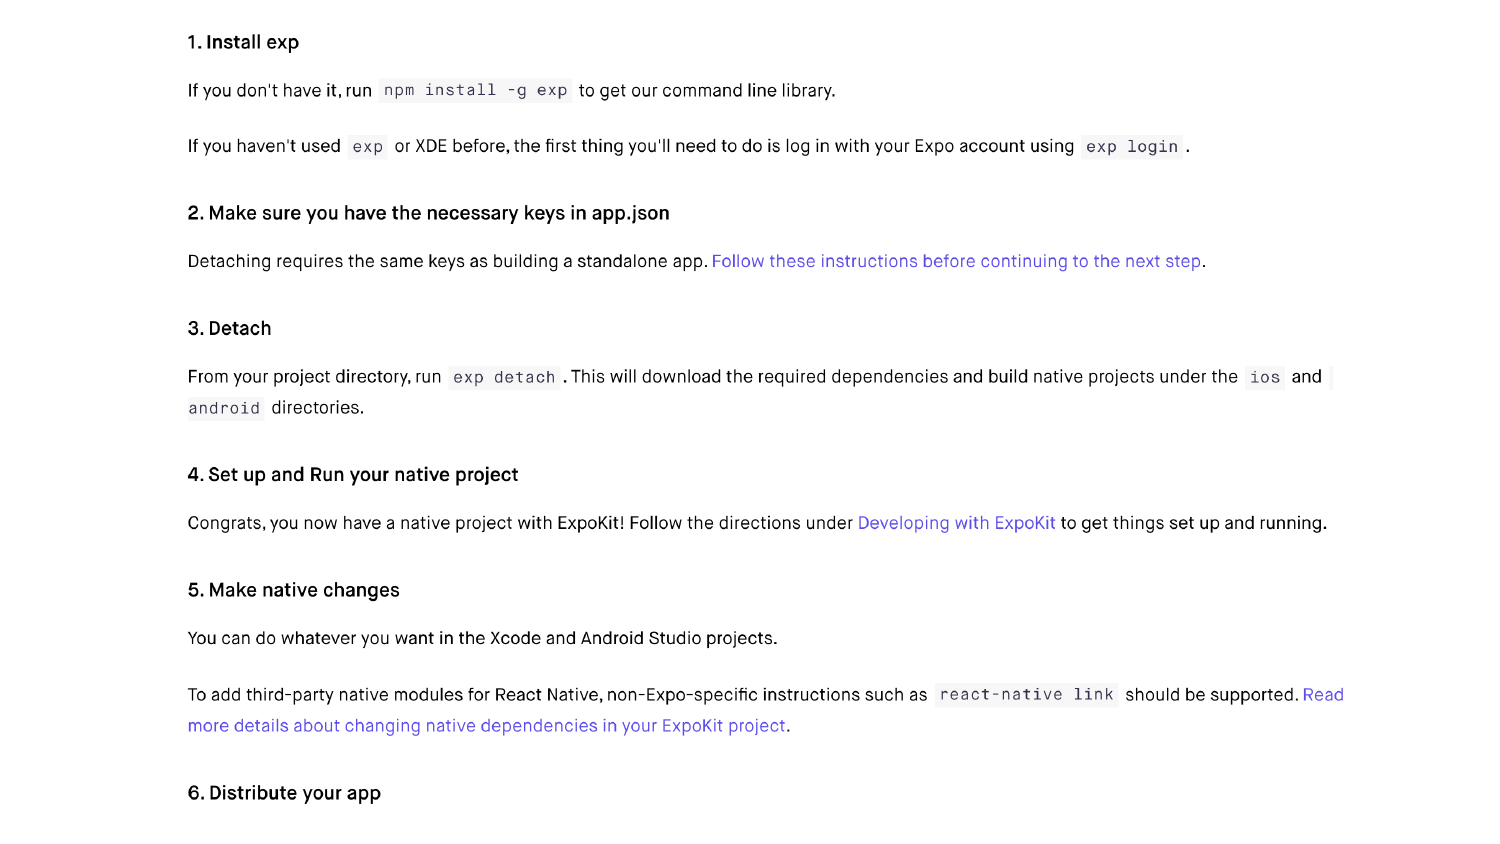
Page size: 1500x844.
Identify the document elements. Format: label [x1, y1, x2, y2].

picture [179, 24, 1371, 819]
